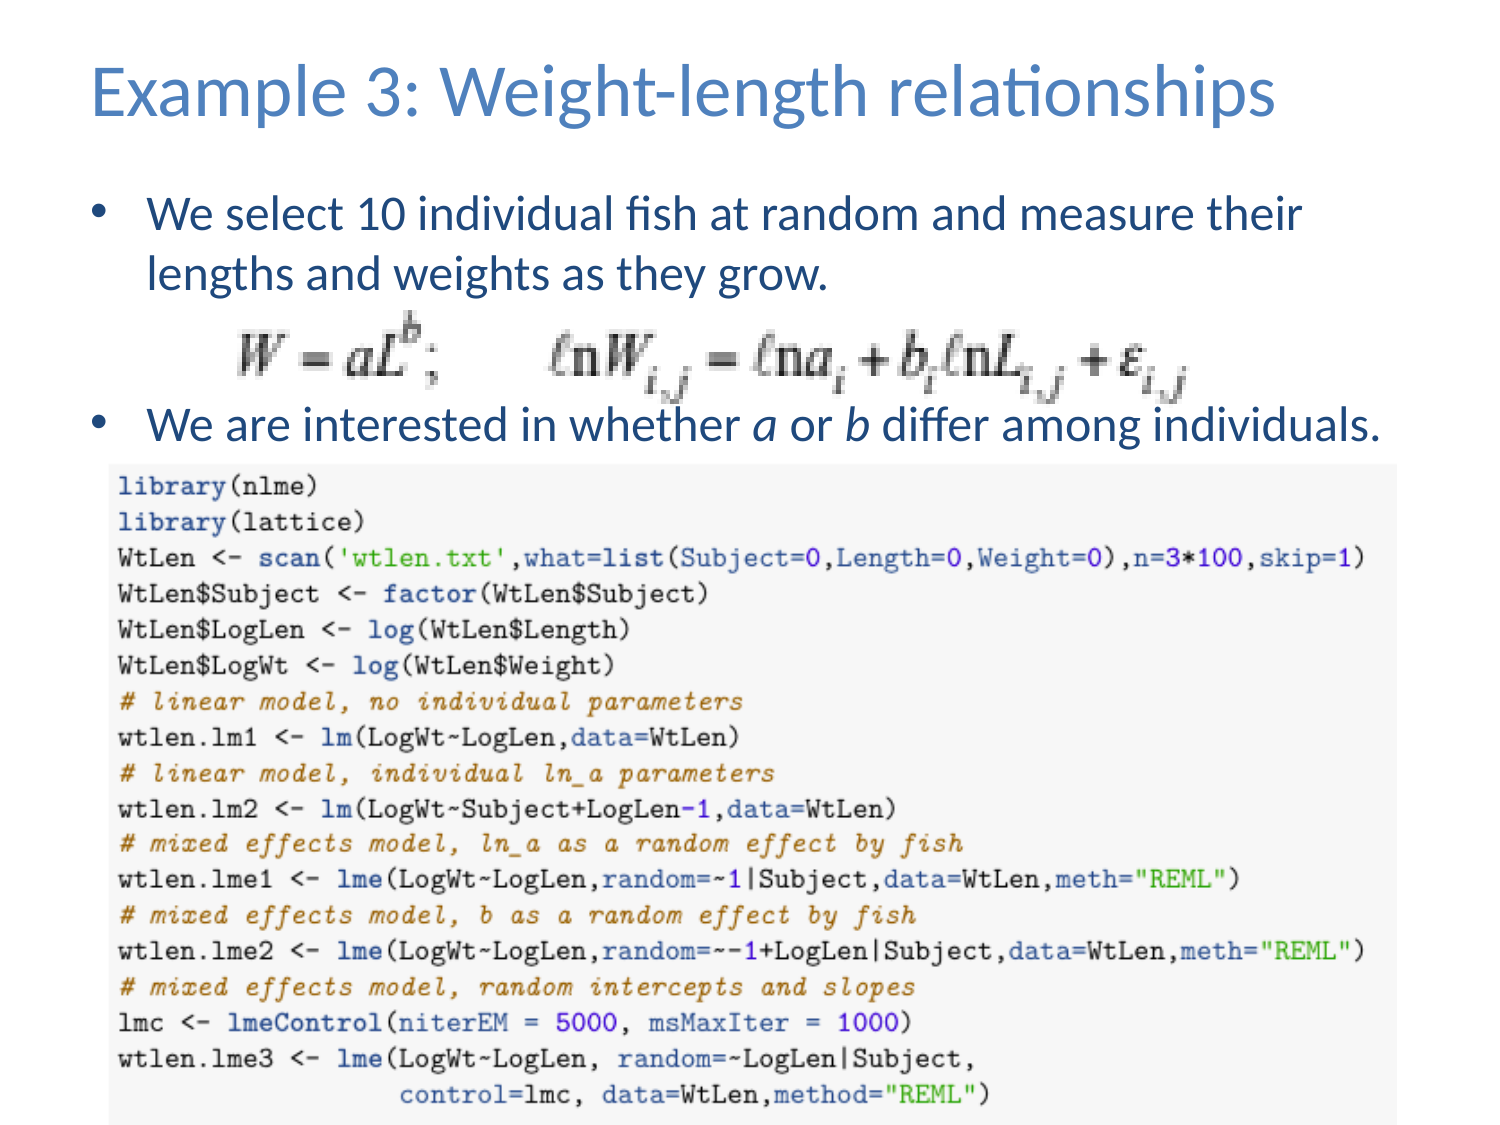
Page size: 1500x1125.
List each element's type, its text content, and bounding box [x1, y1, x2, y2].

list We select 10 individual fish at random and measure their lengths and weights as they grow. We are interested in whether a or b differ among individuals. [75, 172, 1425, 1090]
title Example 3: Weight-length relationships [75, 30, 1425, 144]
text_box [229, 292, 1200, 409]
picture [102, 450, 1397, 1125]
